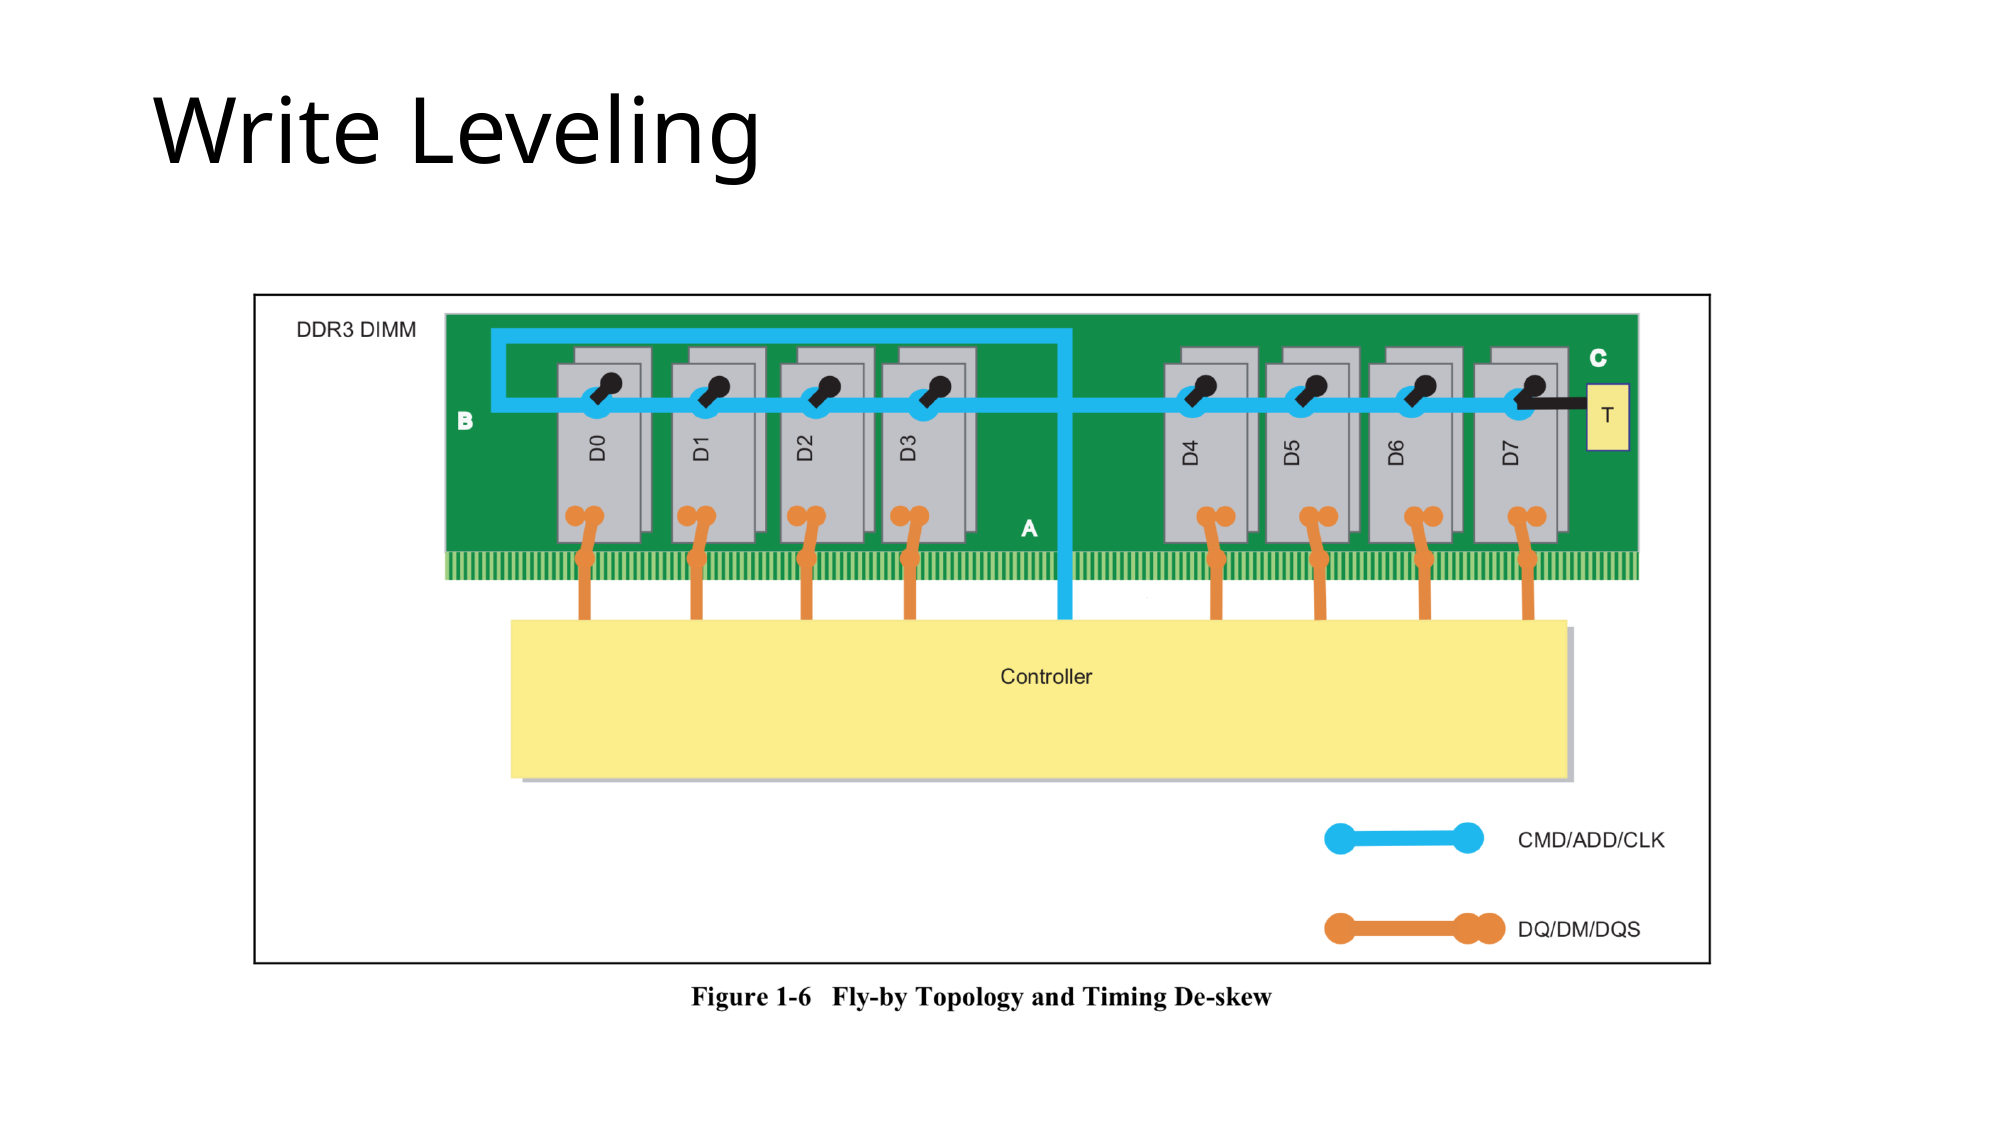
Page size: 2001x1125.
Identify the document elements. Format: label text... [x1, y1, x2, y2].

picture [233, 270, 1720, 1014]
title Write Leveling [137, 59, 1863, 208]
